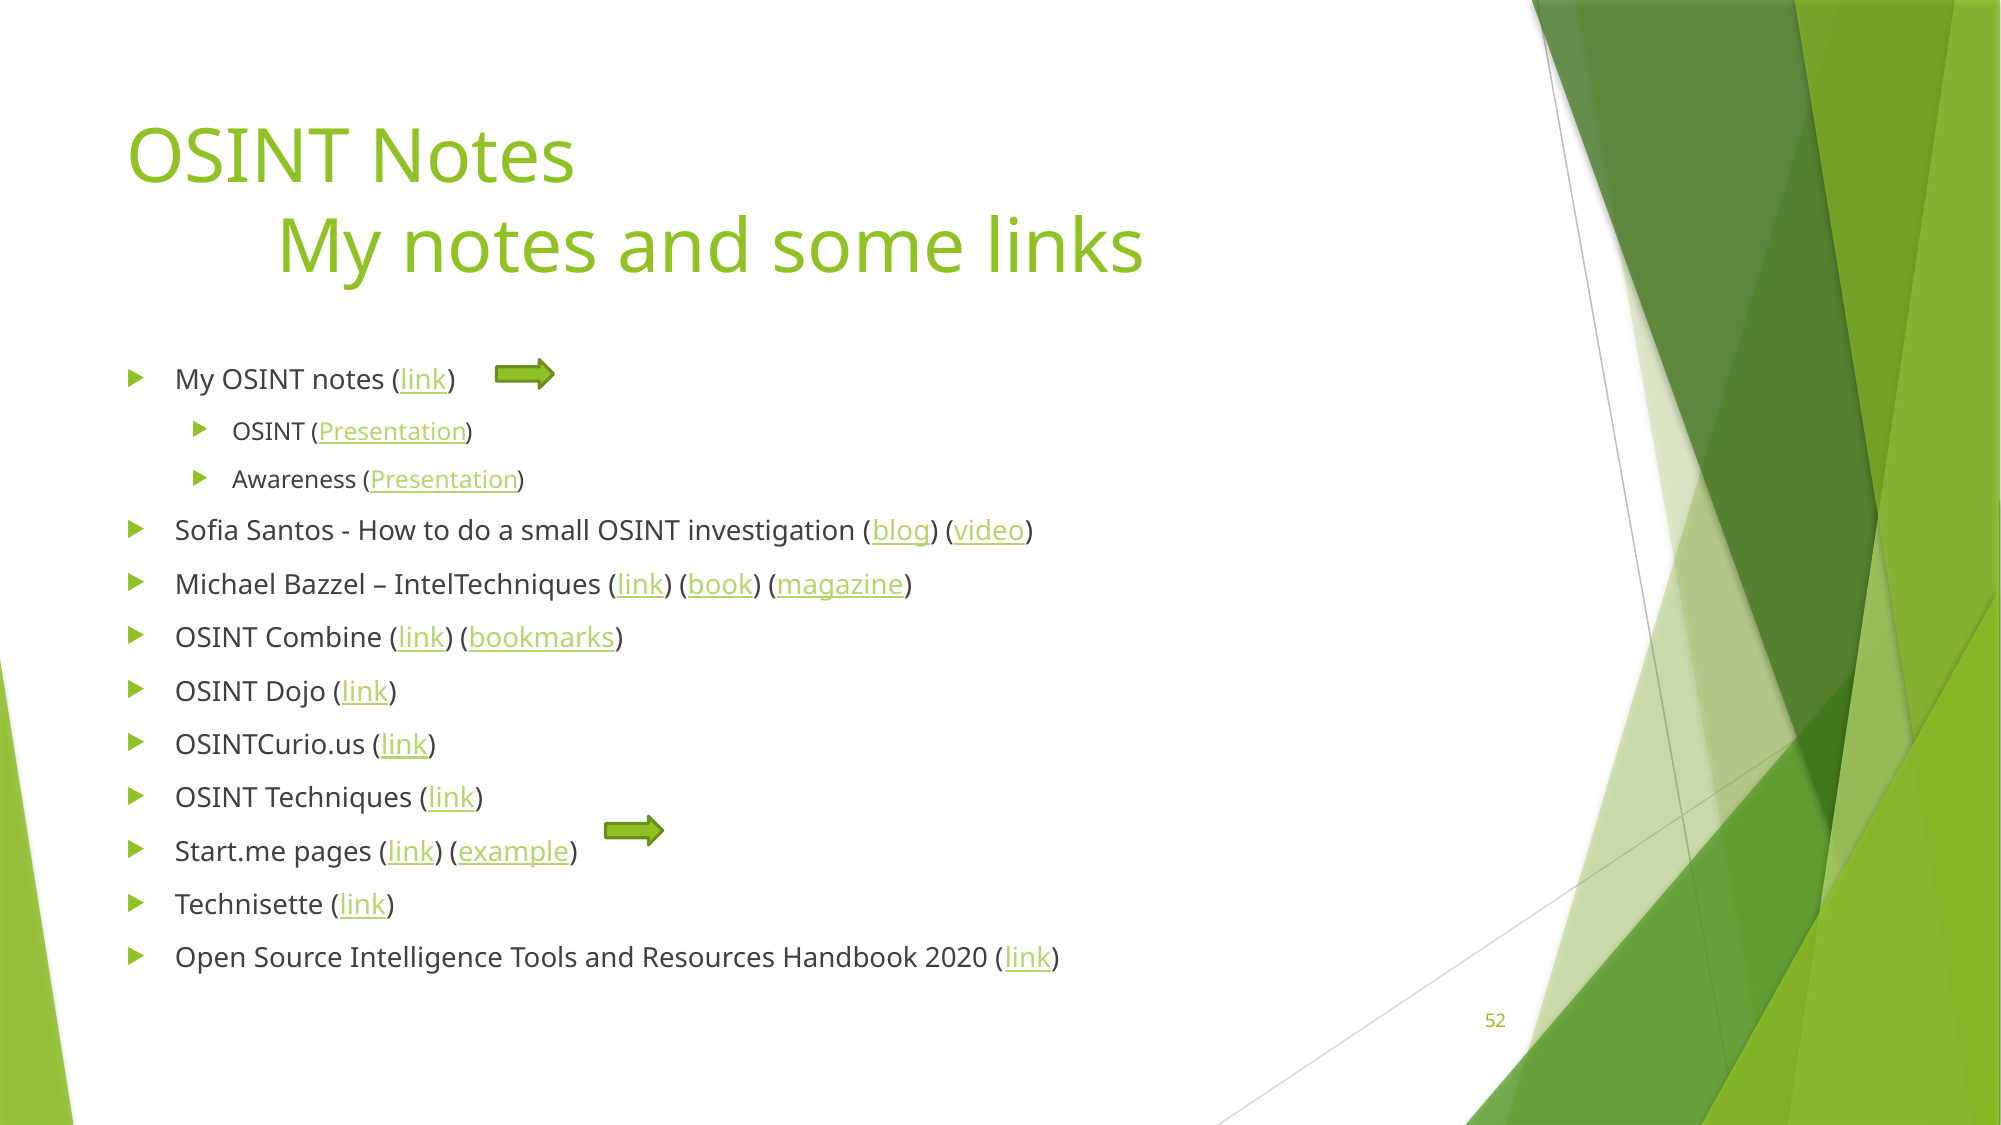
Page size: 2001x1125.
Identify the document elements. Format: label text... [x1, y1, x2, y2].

list My OSINT notes (link) OSINT (Presentation) Awareness (Presentation) Sofia Santos - How to do a small OSINT investigation (blog) (video) Michael Bazzel – IntelTechniques (link) (book) (magazine) OSINT Combine (link) (bookmarks) OSINT Dojo (link) OSINTCurio.us (link) OSINT Techniques (link) Start.me pages (link) (example) Technisette (link) Open Source Intelligence Tools and Resources Handbook 2020 (link) [111, 354, 1522, 992]
text_box [494, 358, 555, 390]
text_box [603, 814, 664, 847]
slide_number 52 [1409, 991, 1522, 1051]
title OSINT Notes My notes and some links [111, 99, 1522, 317]
